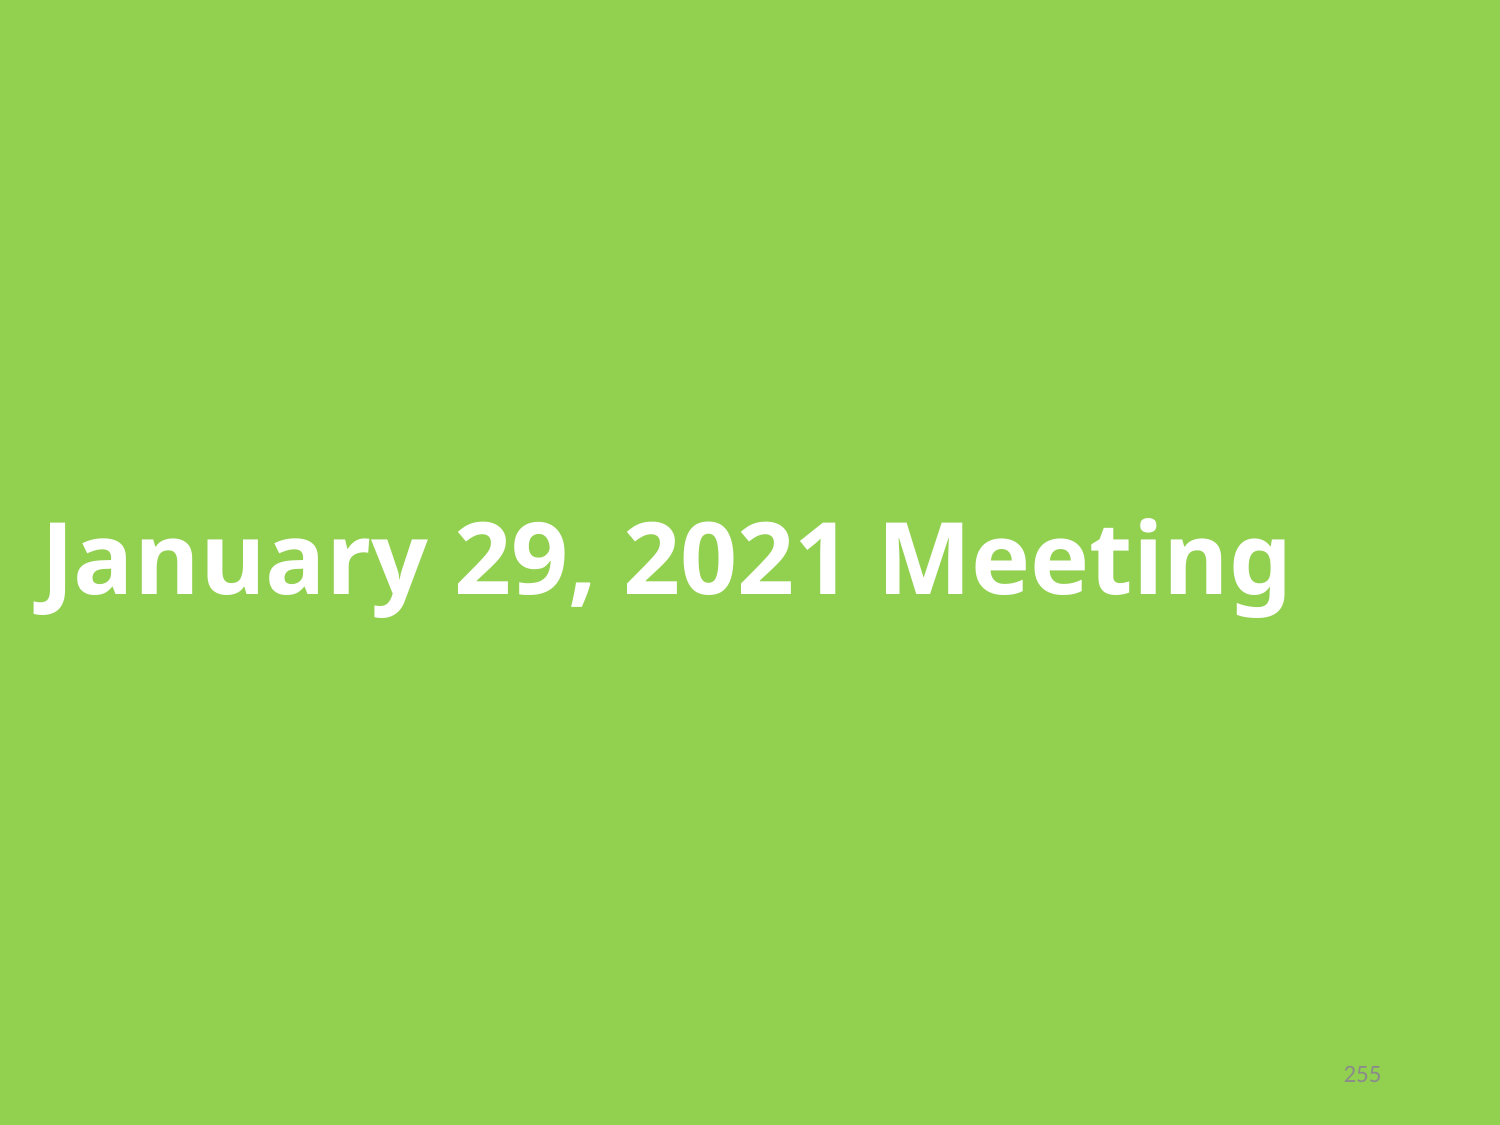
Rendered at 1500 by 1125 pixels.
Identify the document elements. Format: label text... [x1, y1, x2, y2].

slide_number 255 [1059, 1042, 1397, 1103]
title January 29, 2021 Meeting [0, 453, 1500, 672]
